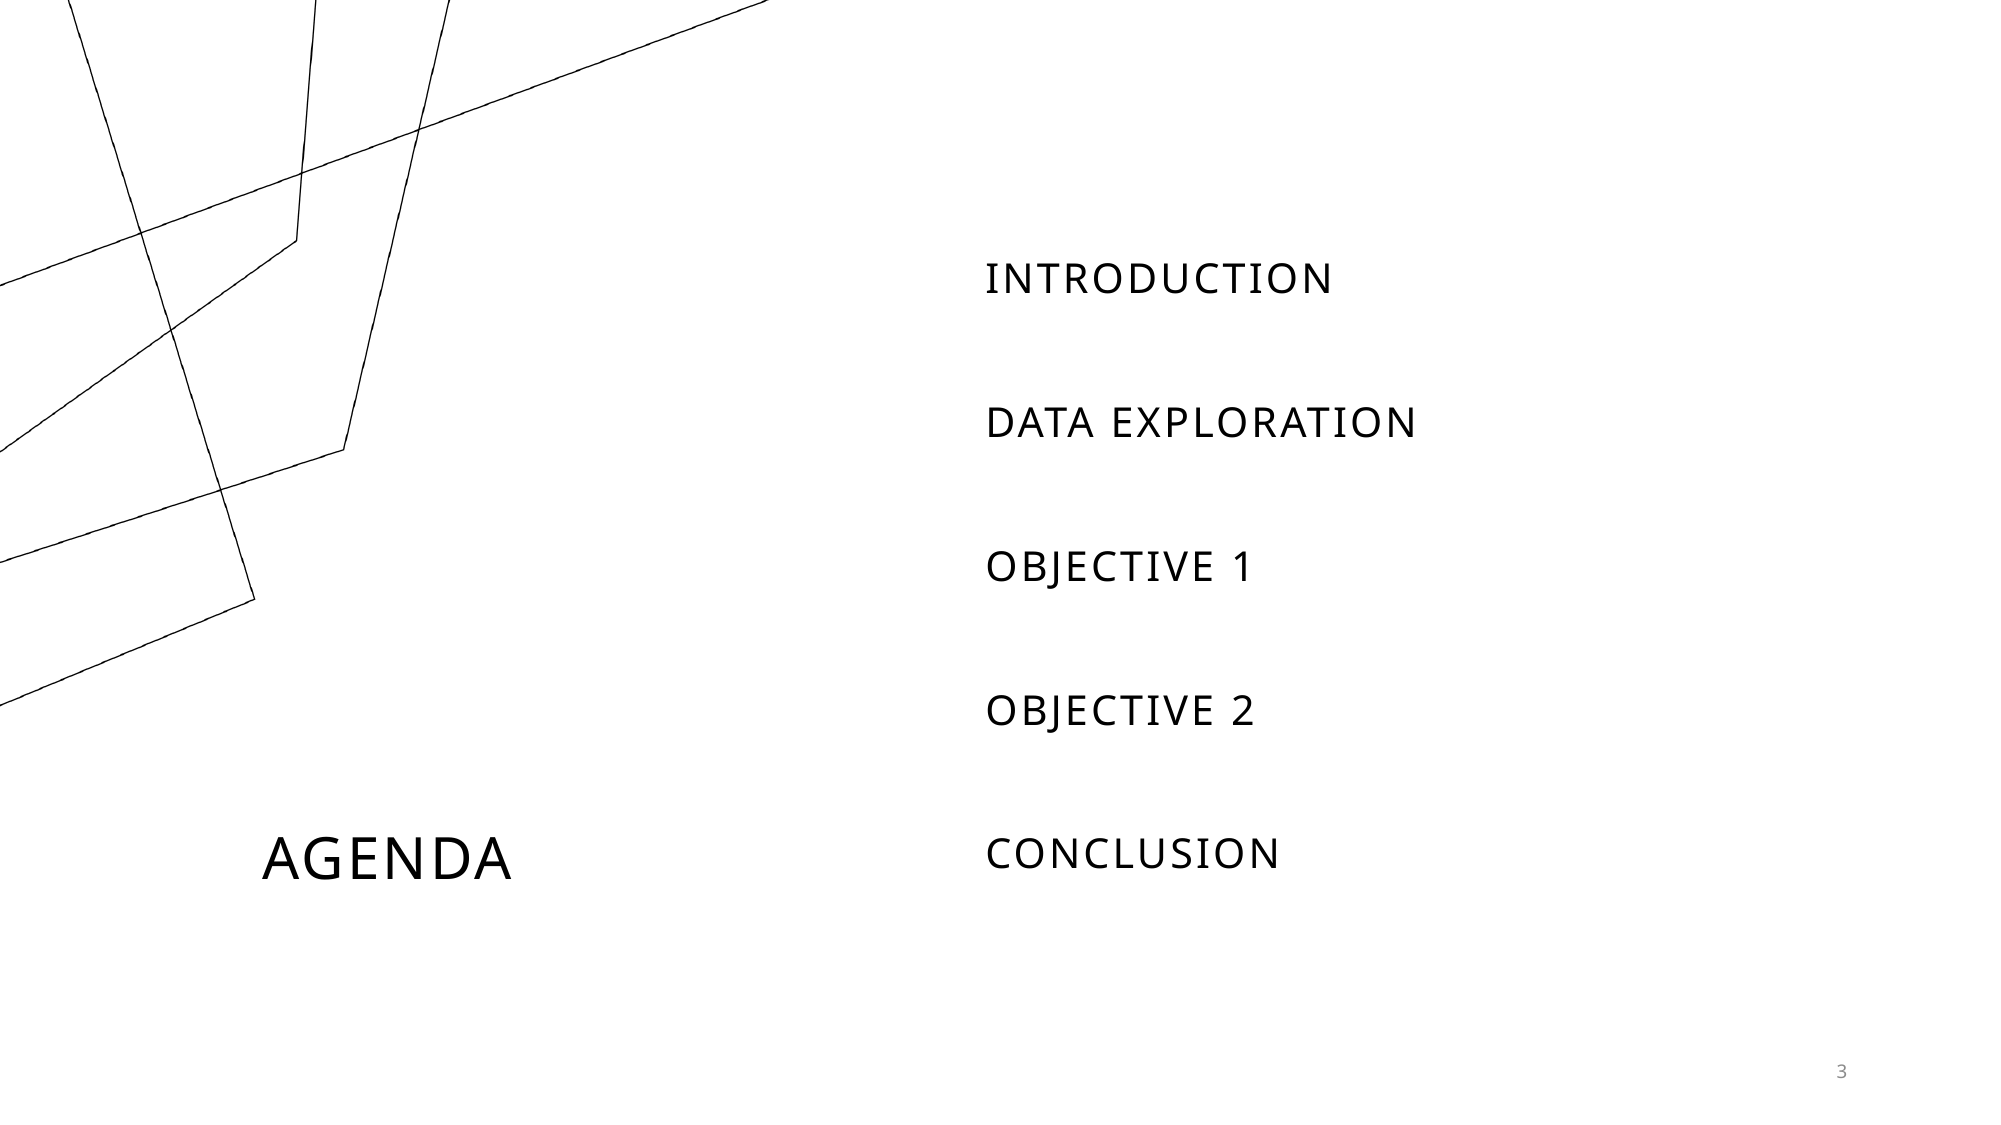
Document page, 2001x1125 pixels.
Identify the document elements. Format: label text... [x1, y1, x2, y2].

list INTRODUCTION [970, 250, 1862, 311]
slide_number 3 [1755, 1042, 1863, 1103]
text_box CONCLUSION [970, 825, 1862, 886]
list OBJECTIVE 1 [970, 538, 1862, 598]
picture [0, 0, 803, 720]
list DATA EXPLORATION [970, 394, 1862, 455]
title agenda [247, 681, 763, 900]
list OBJECTIVE 2 [970, 681, 1862, 742]
